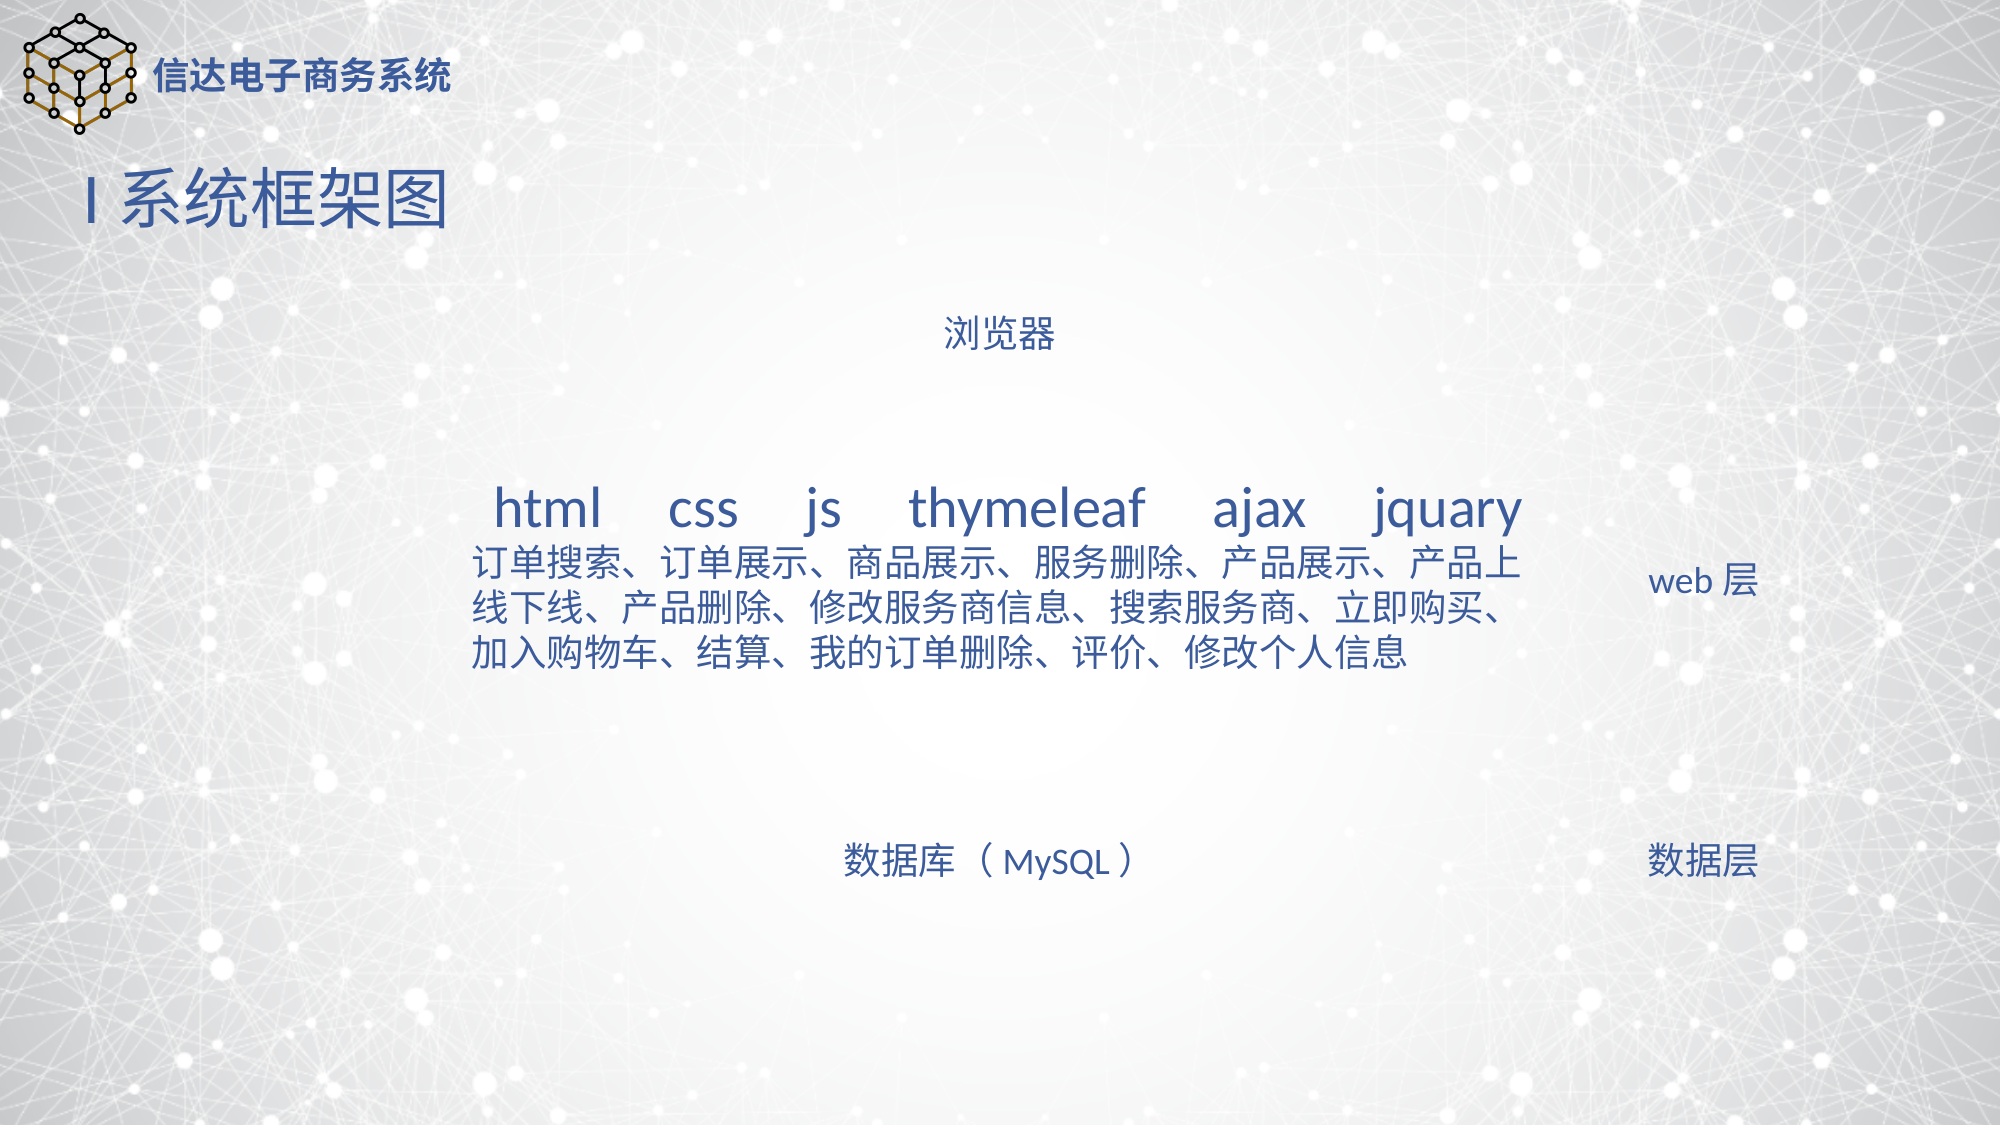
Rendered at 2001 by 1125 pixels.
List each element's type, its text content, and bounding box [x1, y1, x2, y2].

picture [0, 0, 2000, 1125]
text_box 数据库（MySQL） [828, 829, 1172, 890]
text_box 信达电子商务系统 [151, 44, 468, 105]
text_box 数据层 [1633, 829, 1776, 890]
text_box html css js thymeleaf ajax jquary 订单搜索、订单展示、商品展示、服务删除、产品展示、产品上线下线、产品删除、修改服务商信息、搜索服务商、立即购买、加入购物车、结算、我的订单删除、评价、修改个人信息 [456, 461, 1543, 682]
text_box web层 [1633, 548, 1775, 609]
text_box I系统框架图 [67, 149, 466, 245]
text_box 浏览器 [928, 302, 1072, 362]
